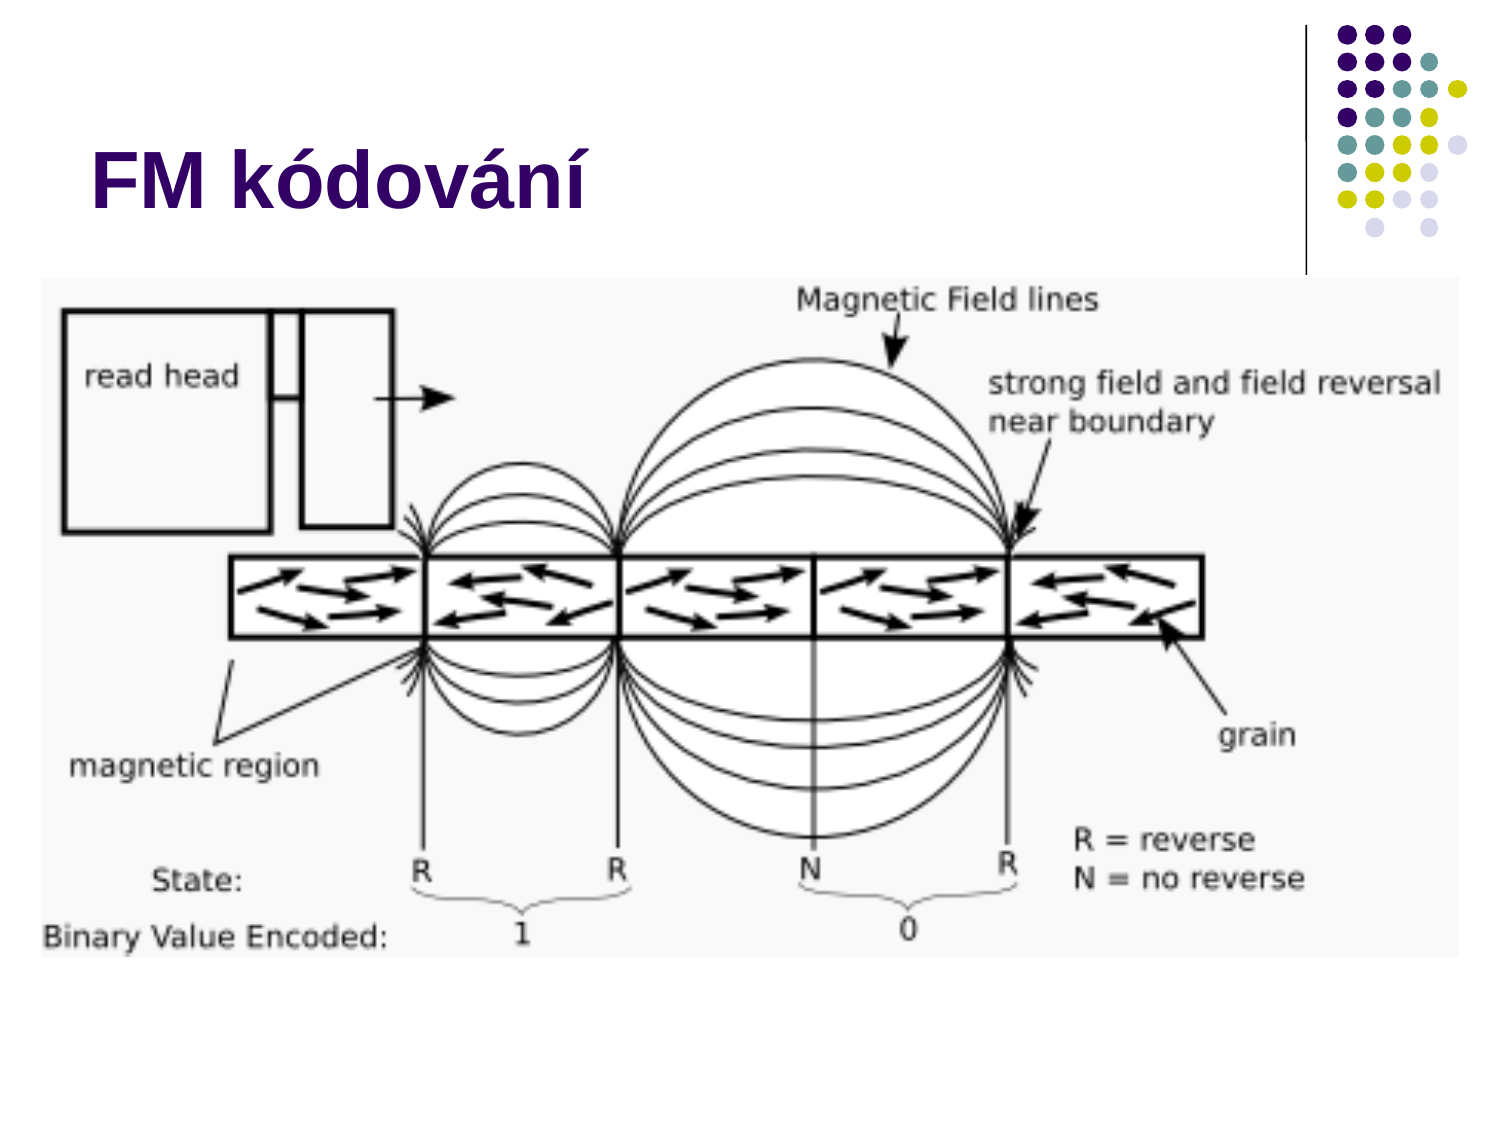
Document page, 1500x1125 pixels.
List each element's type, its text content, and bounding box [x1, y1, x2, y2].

picture [40, 278, 1460, 958]
title FM kódování [75, 20, 1313, 233]
